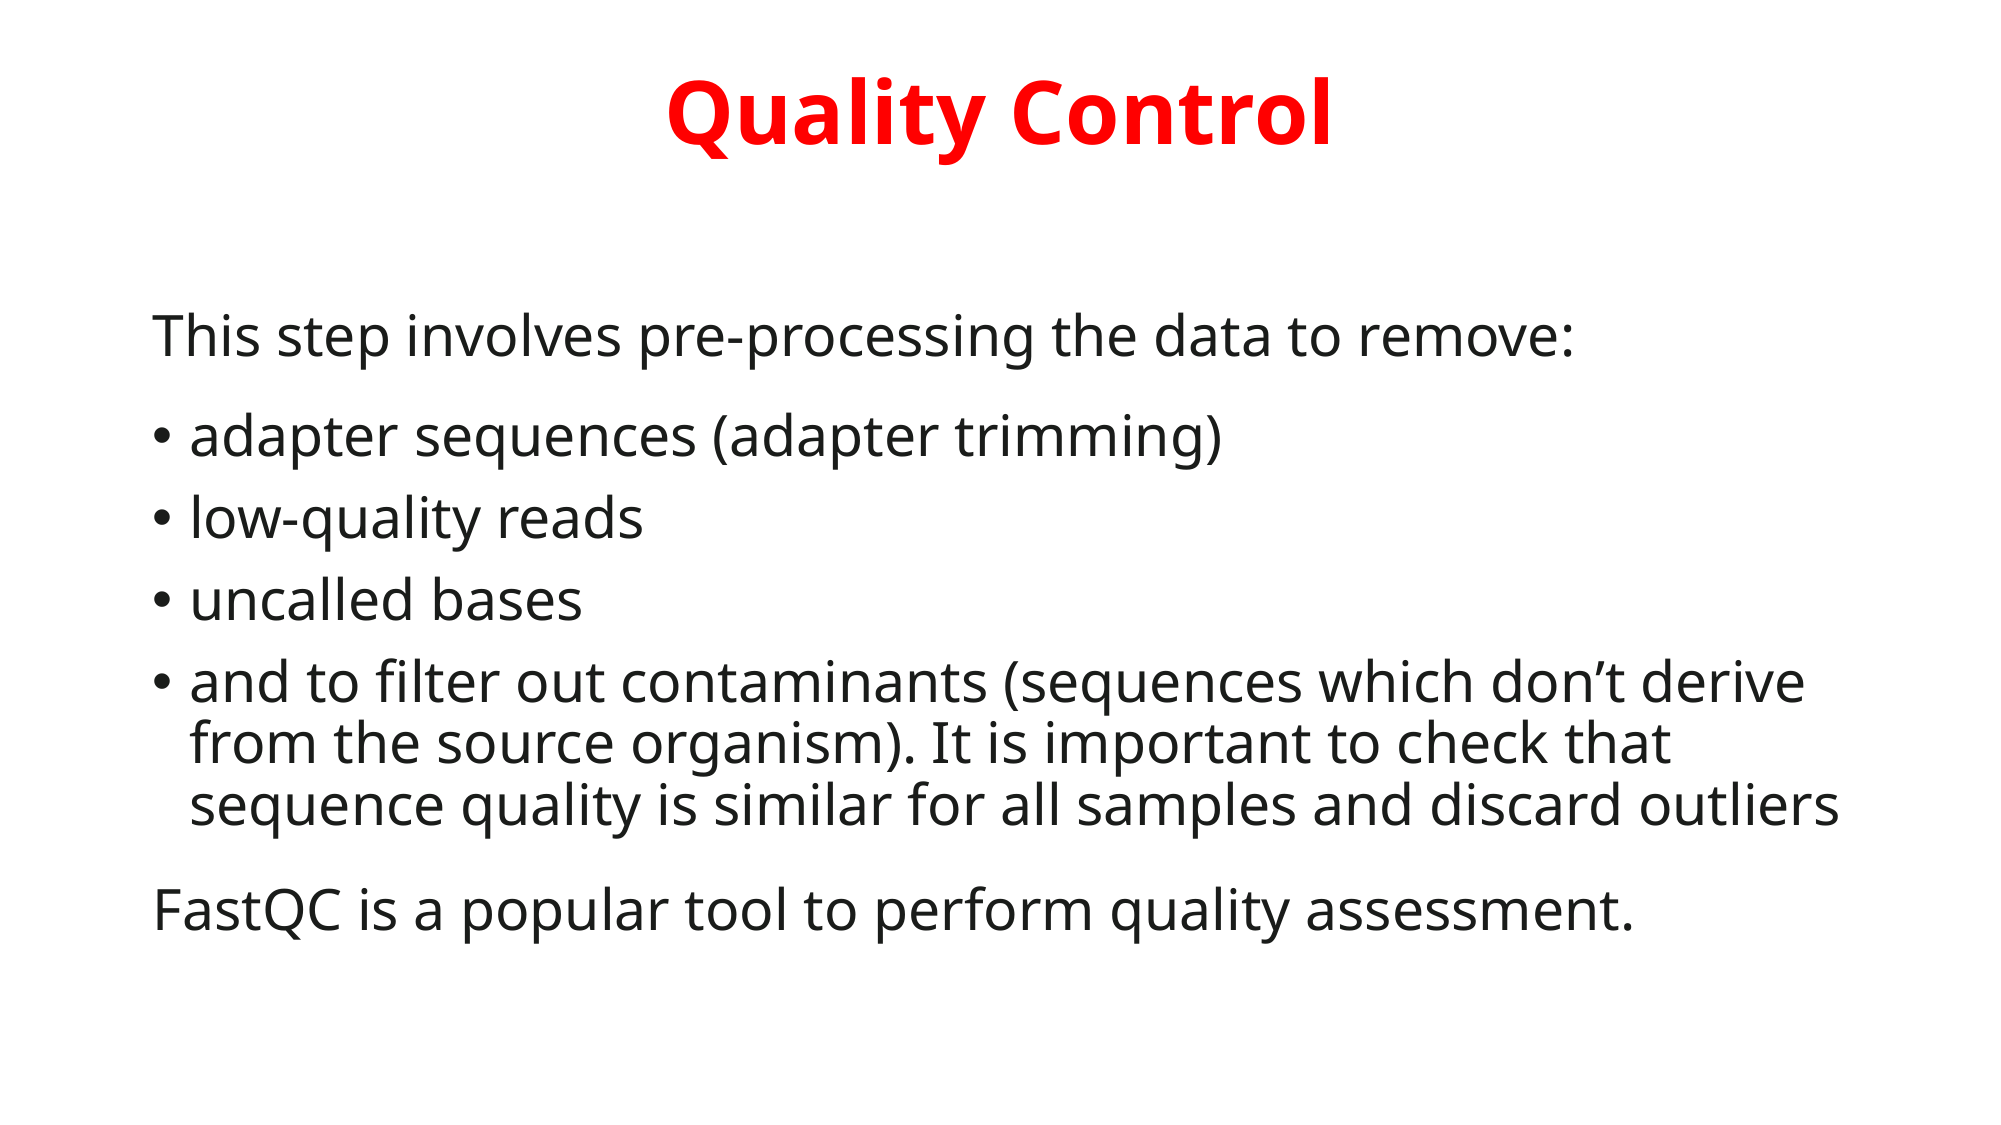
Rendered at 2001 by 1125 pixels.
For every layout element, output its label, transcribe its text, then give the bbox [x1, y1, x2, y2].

list This step involves pre-processing the data to remove: adapter sequences (adapter trimming) low-quality reads uncalled bases and to filter out contaminants (sequences which don’t derive from the source organism). It is important to check that sequence quality is similar for all samples and discard outliers FastQC is a popular tool to perform quality assessment. [137, 299, 1863, 1014]
title Quality Control [137, 59, 1863, 278]
